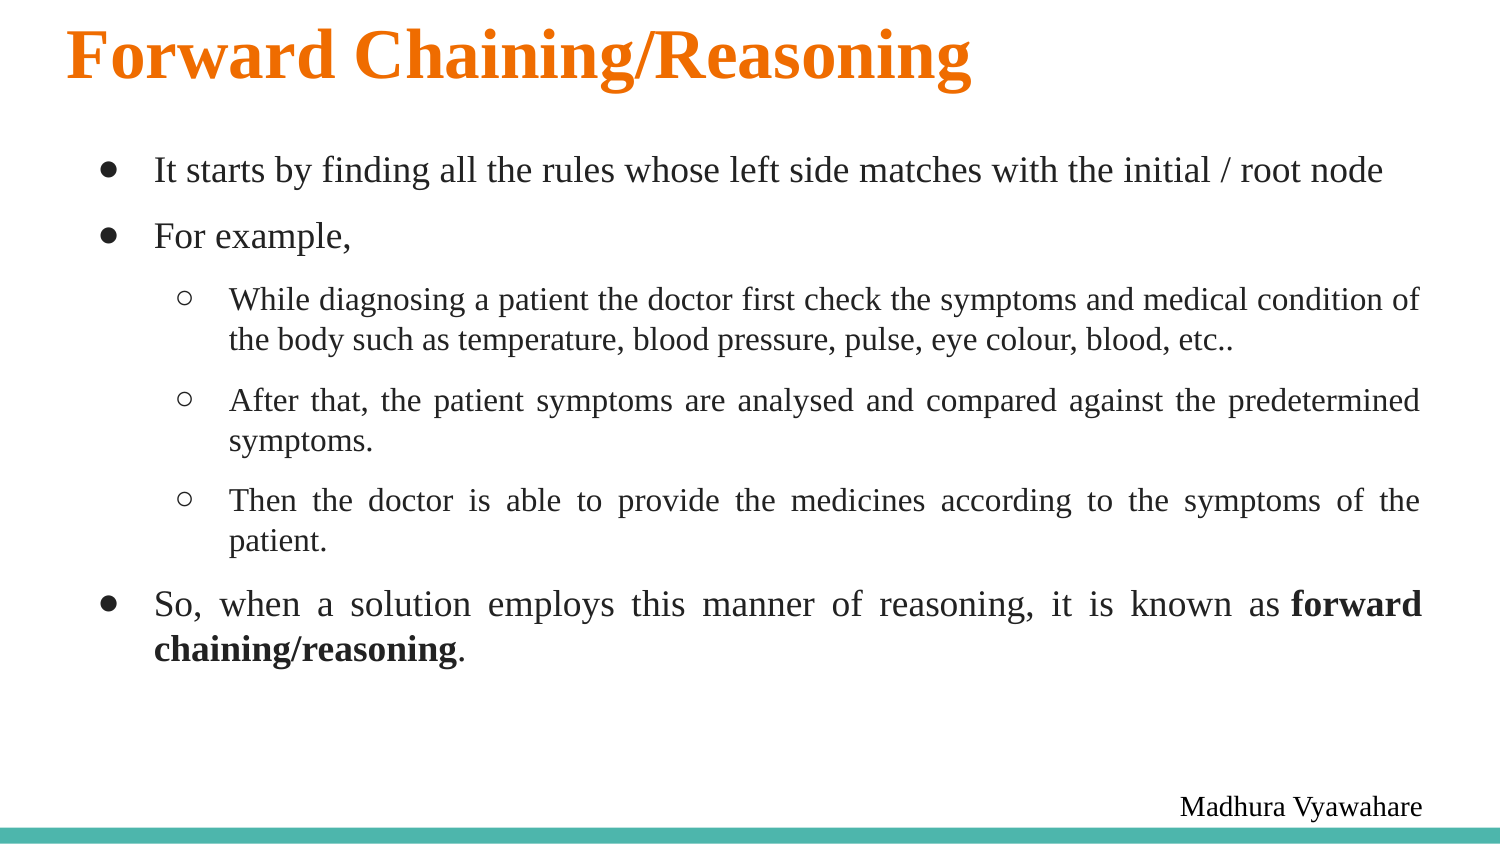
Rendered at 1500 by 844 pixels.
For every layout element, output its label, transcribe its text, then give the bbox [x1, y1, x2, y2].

text_box It starts by finding all the rules whose left side matches with the initial / root node For example, While diagnosing a patient the doctor first check the symptoms and medical condition of the body such as temperature, blood pressure, pulse, eye colour, blood, etc.. After that, the patient symptoms are analysed and compared against the predetermined symptoms. Then the doctor is able to provide the medicines according to the symptoms of the patient. So, when a solution employs this manner of reasoning, it is known as forward chaining/reasoning. [67, 139, 1434, 844]
title Forward Chaining/Reasoning [51, 0, 1450, 109]
